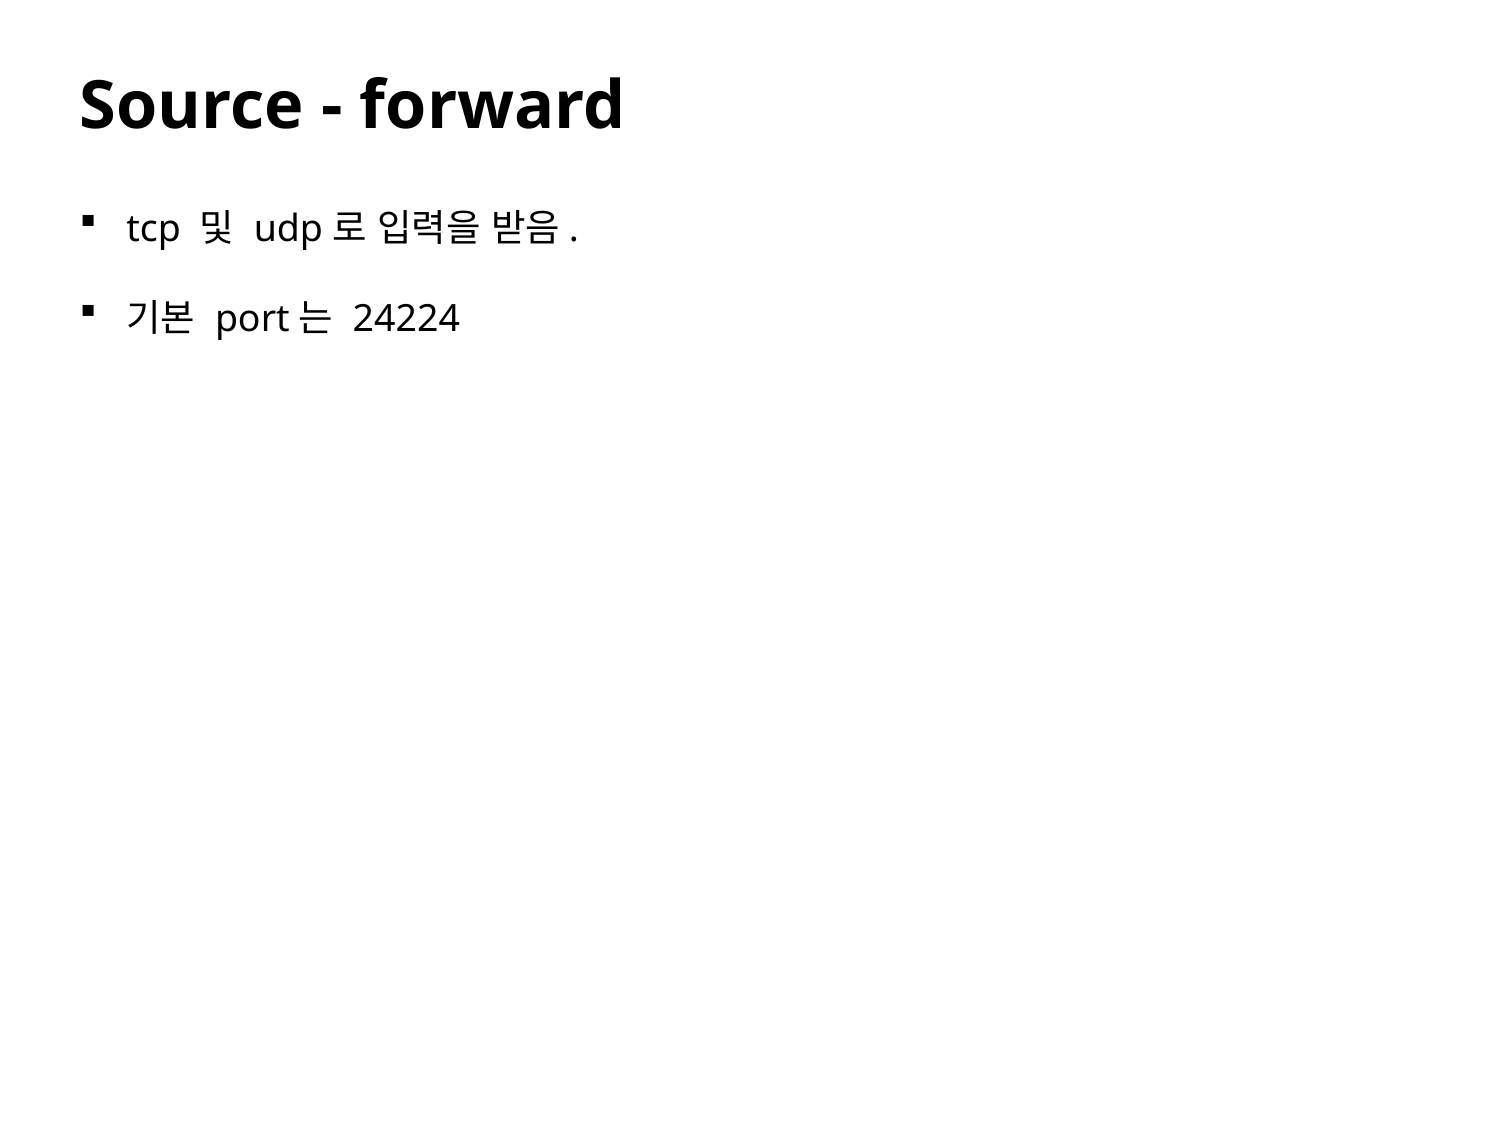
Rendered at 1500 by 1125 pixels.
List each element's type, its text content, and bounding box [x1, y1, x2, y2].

text_box Source - forward [64, 54, 786, 150]
text_box tcp 및 udp로 입력을 받음. 기본 port는 24224 [64, 196, 1436, 346]
